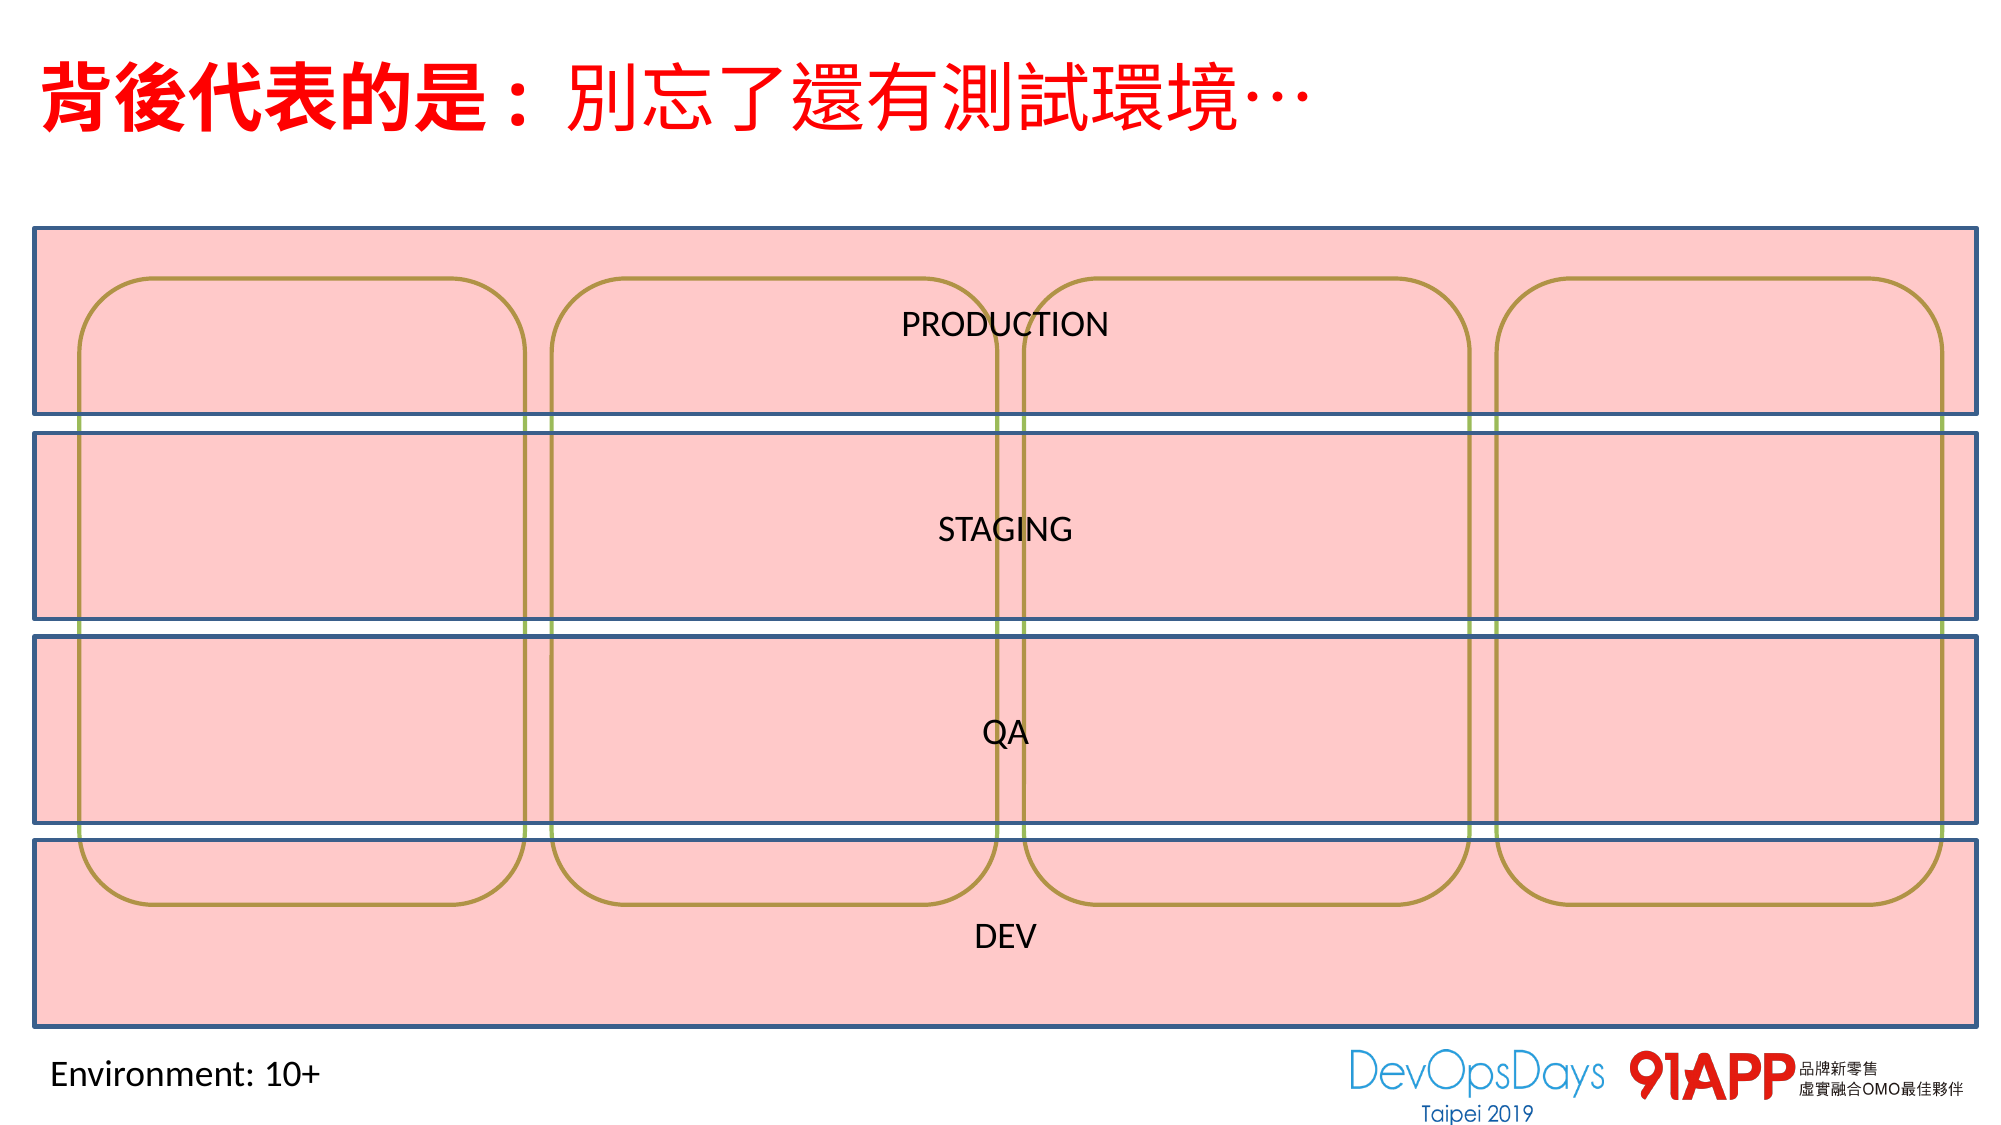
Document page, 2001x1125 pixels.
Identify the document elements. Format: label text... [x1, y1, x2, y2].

text_box DEV [32, 838, 1979, 1029]
text_box [549, 416, 1000, 431]
text_box [1494, 416, 1945, 431]
text_box [77, 825, 528, 838]
text_box [1494, 825, 1945, 838]
text_box [549, 621, 1000, 634]
text_box [77, 621, 528, 634]
text_box [1021, 416, 1472, 431]
text_box [1021, 825, 1472, 838]
text_box [77, 416, 528, 431]
text_box [549, 825, 1000, 838]
text_box STAGING [32, 431, 1979, 621]
title 背後代表的是: 別忘了還有測試環境… [19, 42, 1977, 149]
picture [1351, 1049, 1604, 1125]
text_box PRODUCTION [32, 226, 1979, 416]
text_box [1021, 621, 1472, 634]
picture [1623, 1046, 1969, 1105]
text_box QA [32, 634, 1979, 825]
text_box [1494, 621, 1945, 634]
text_box Environment: 10+ [35, 1041, 336, 1101]
